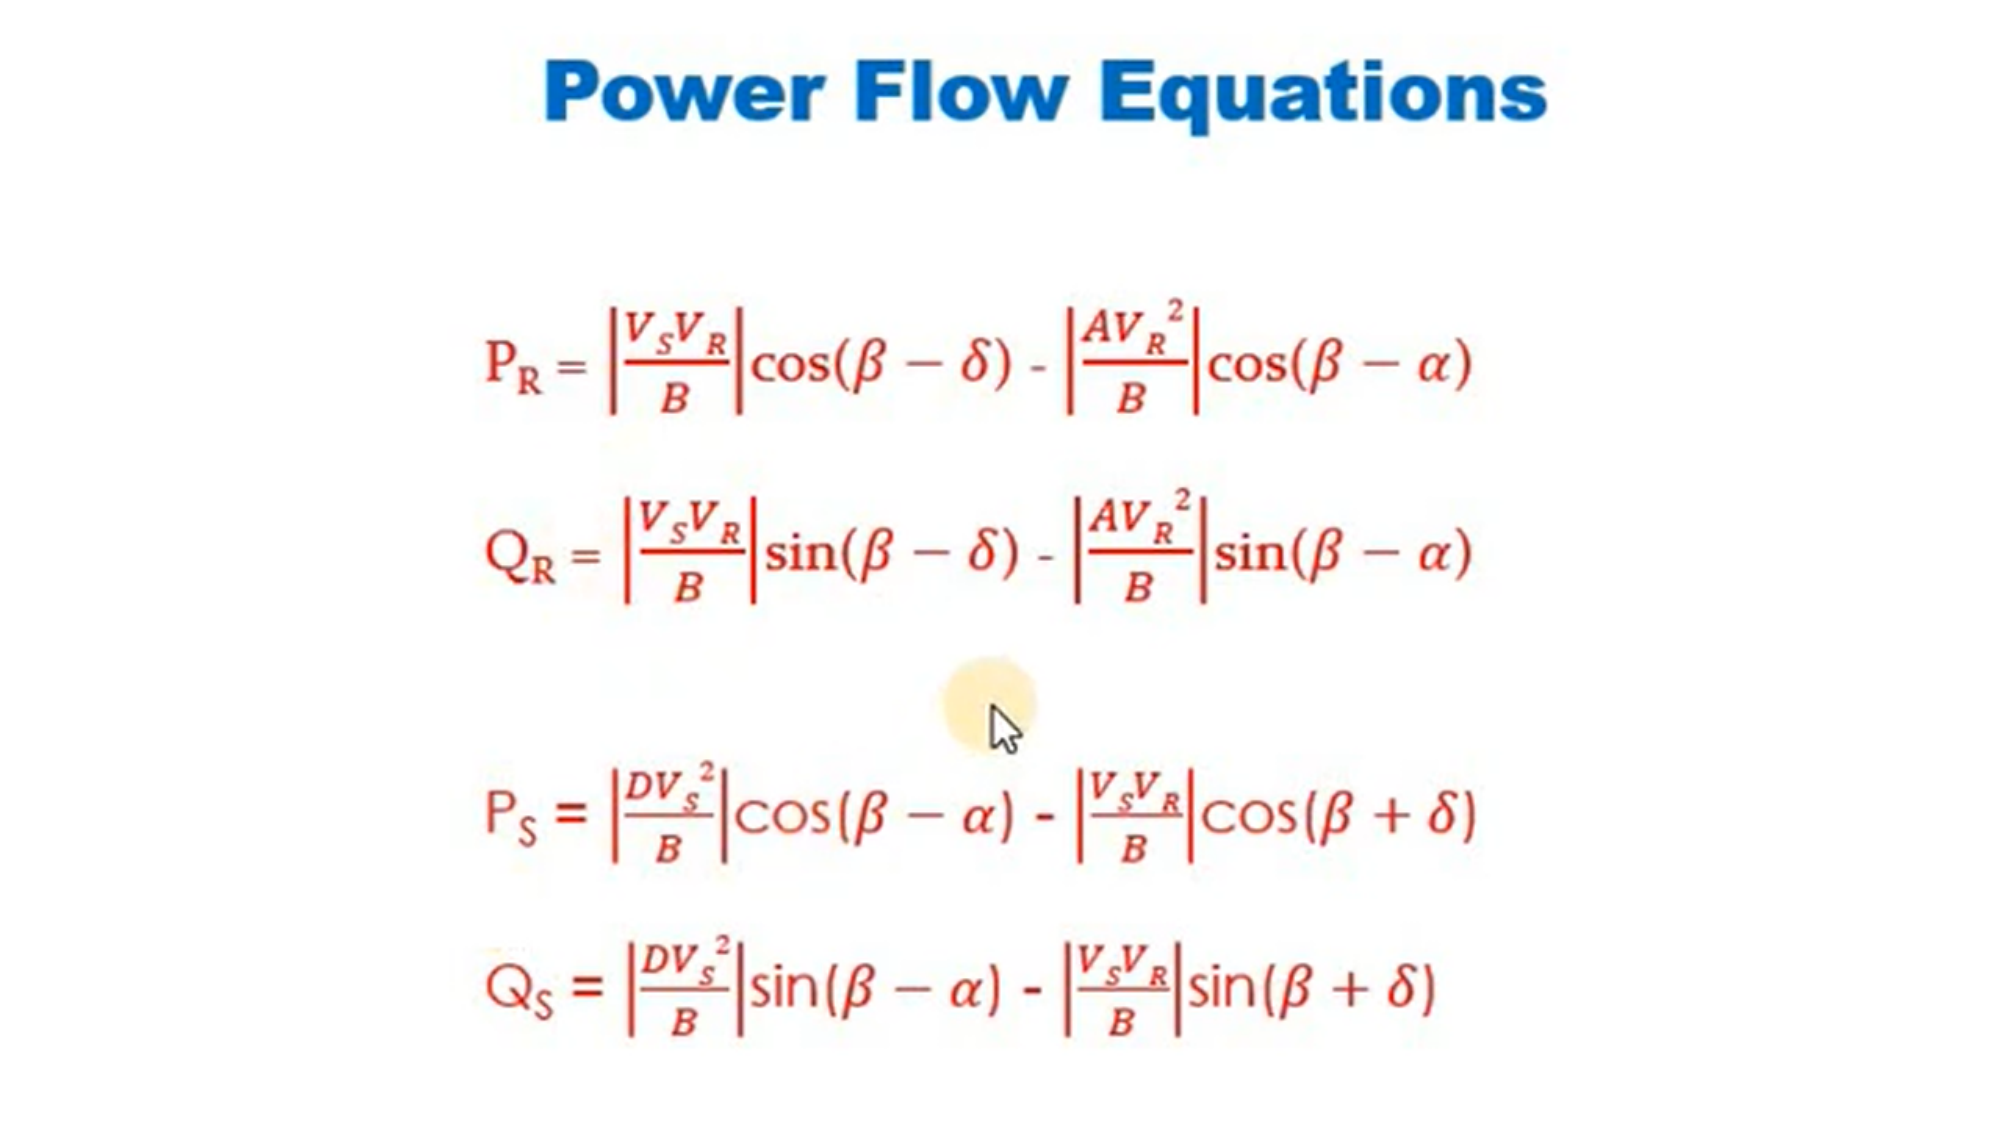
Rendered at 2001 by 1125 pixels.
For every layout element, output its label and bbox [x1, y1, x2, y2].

picture [403, 26, 1597, 1099]
